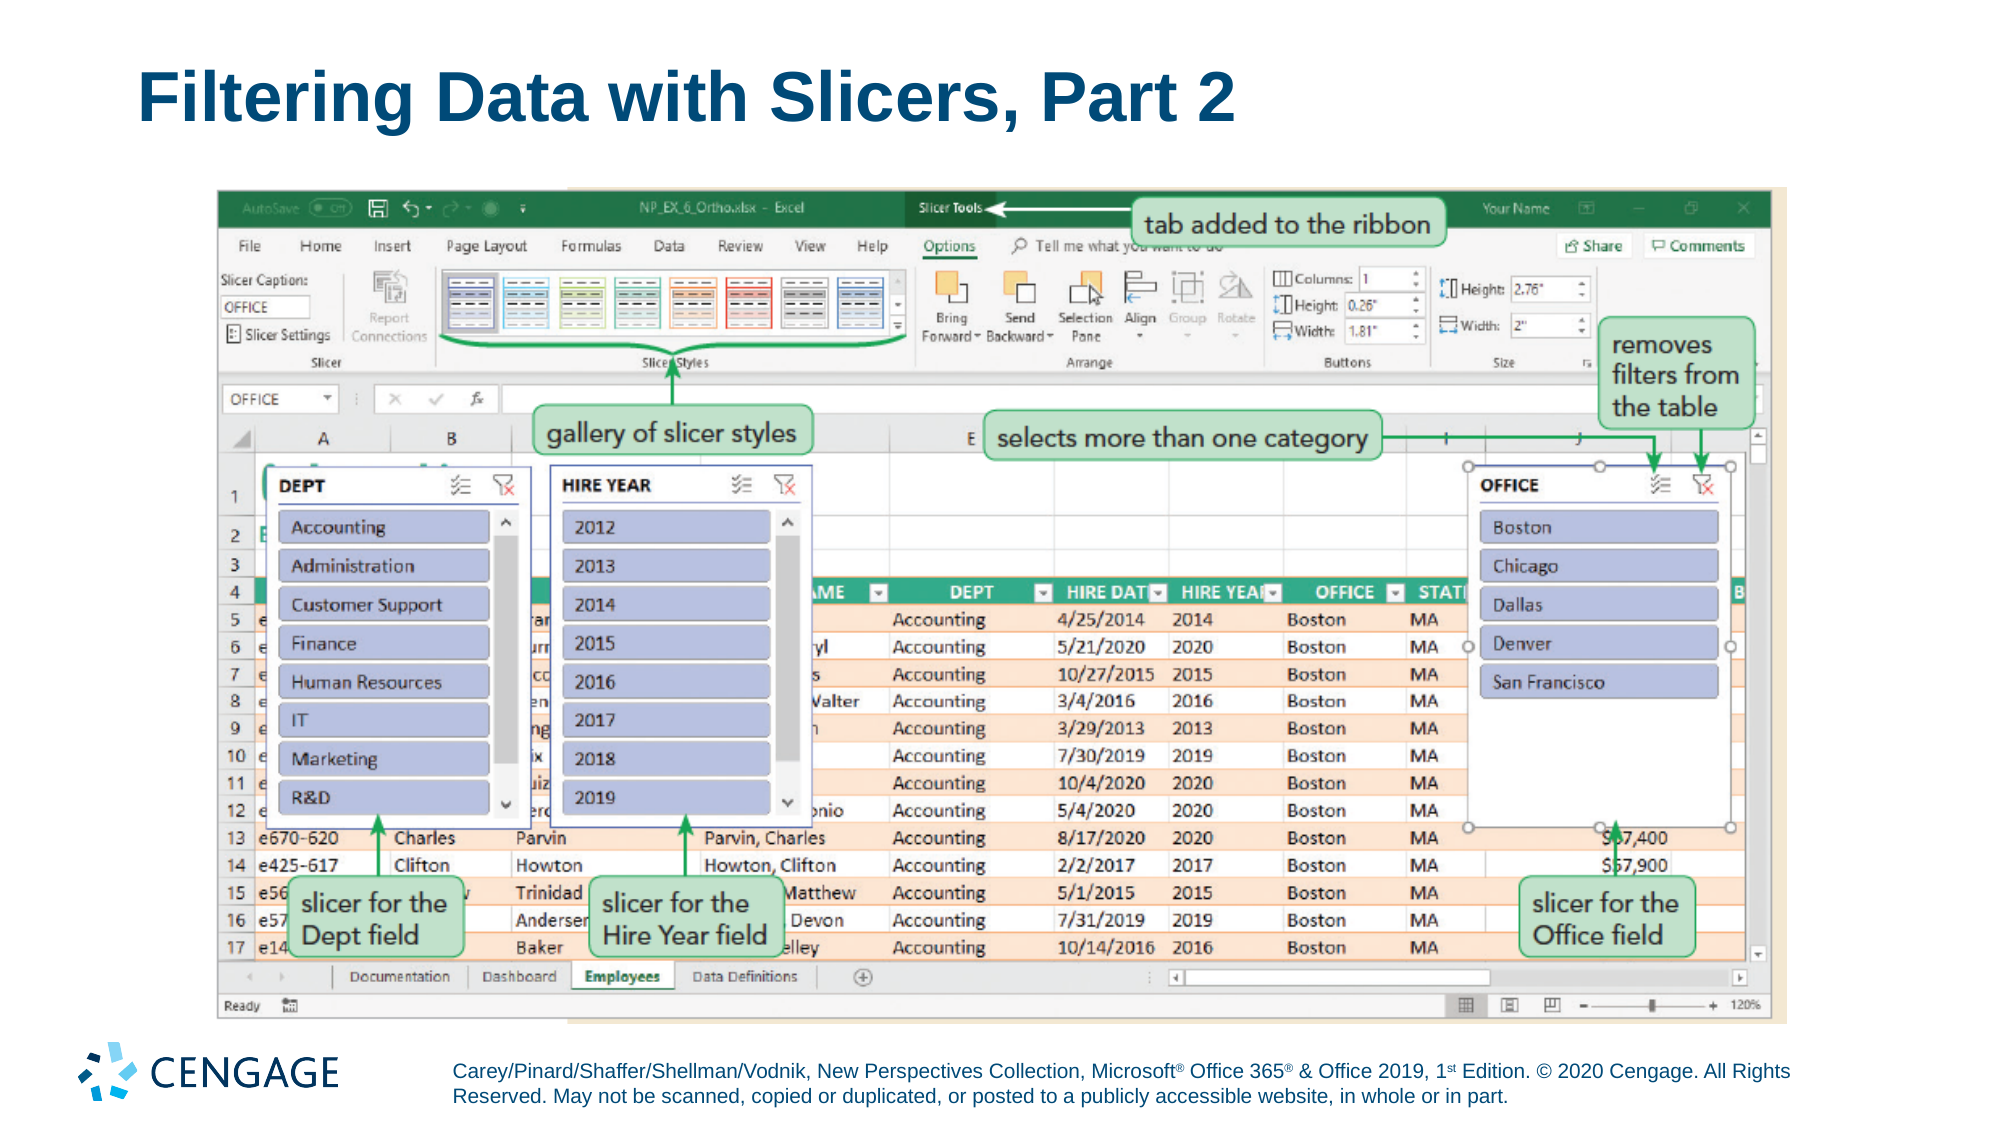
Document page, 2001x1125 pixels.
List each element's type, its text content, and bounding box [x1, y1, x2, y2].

title Filtering Data with Slicers, Part 2 [137, 59, 1863, 167]
picture [78, 1042, 338, 1101]
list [214, 187, 1787, 1025]
